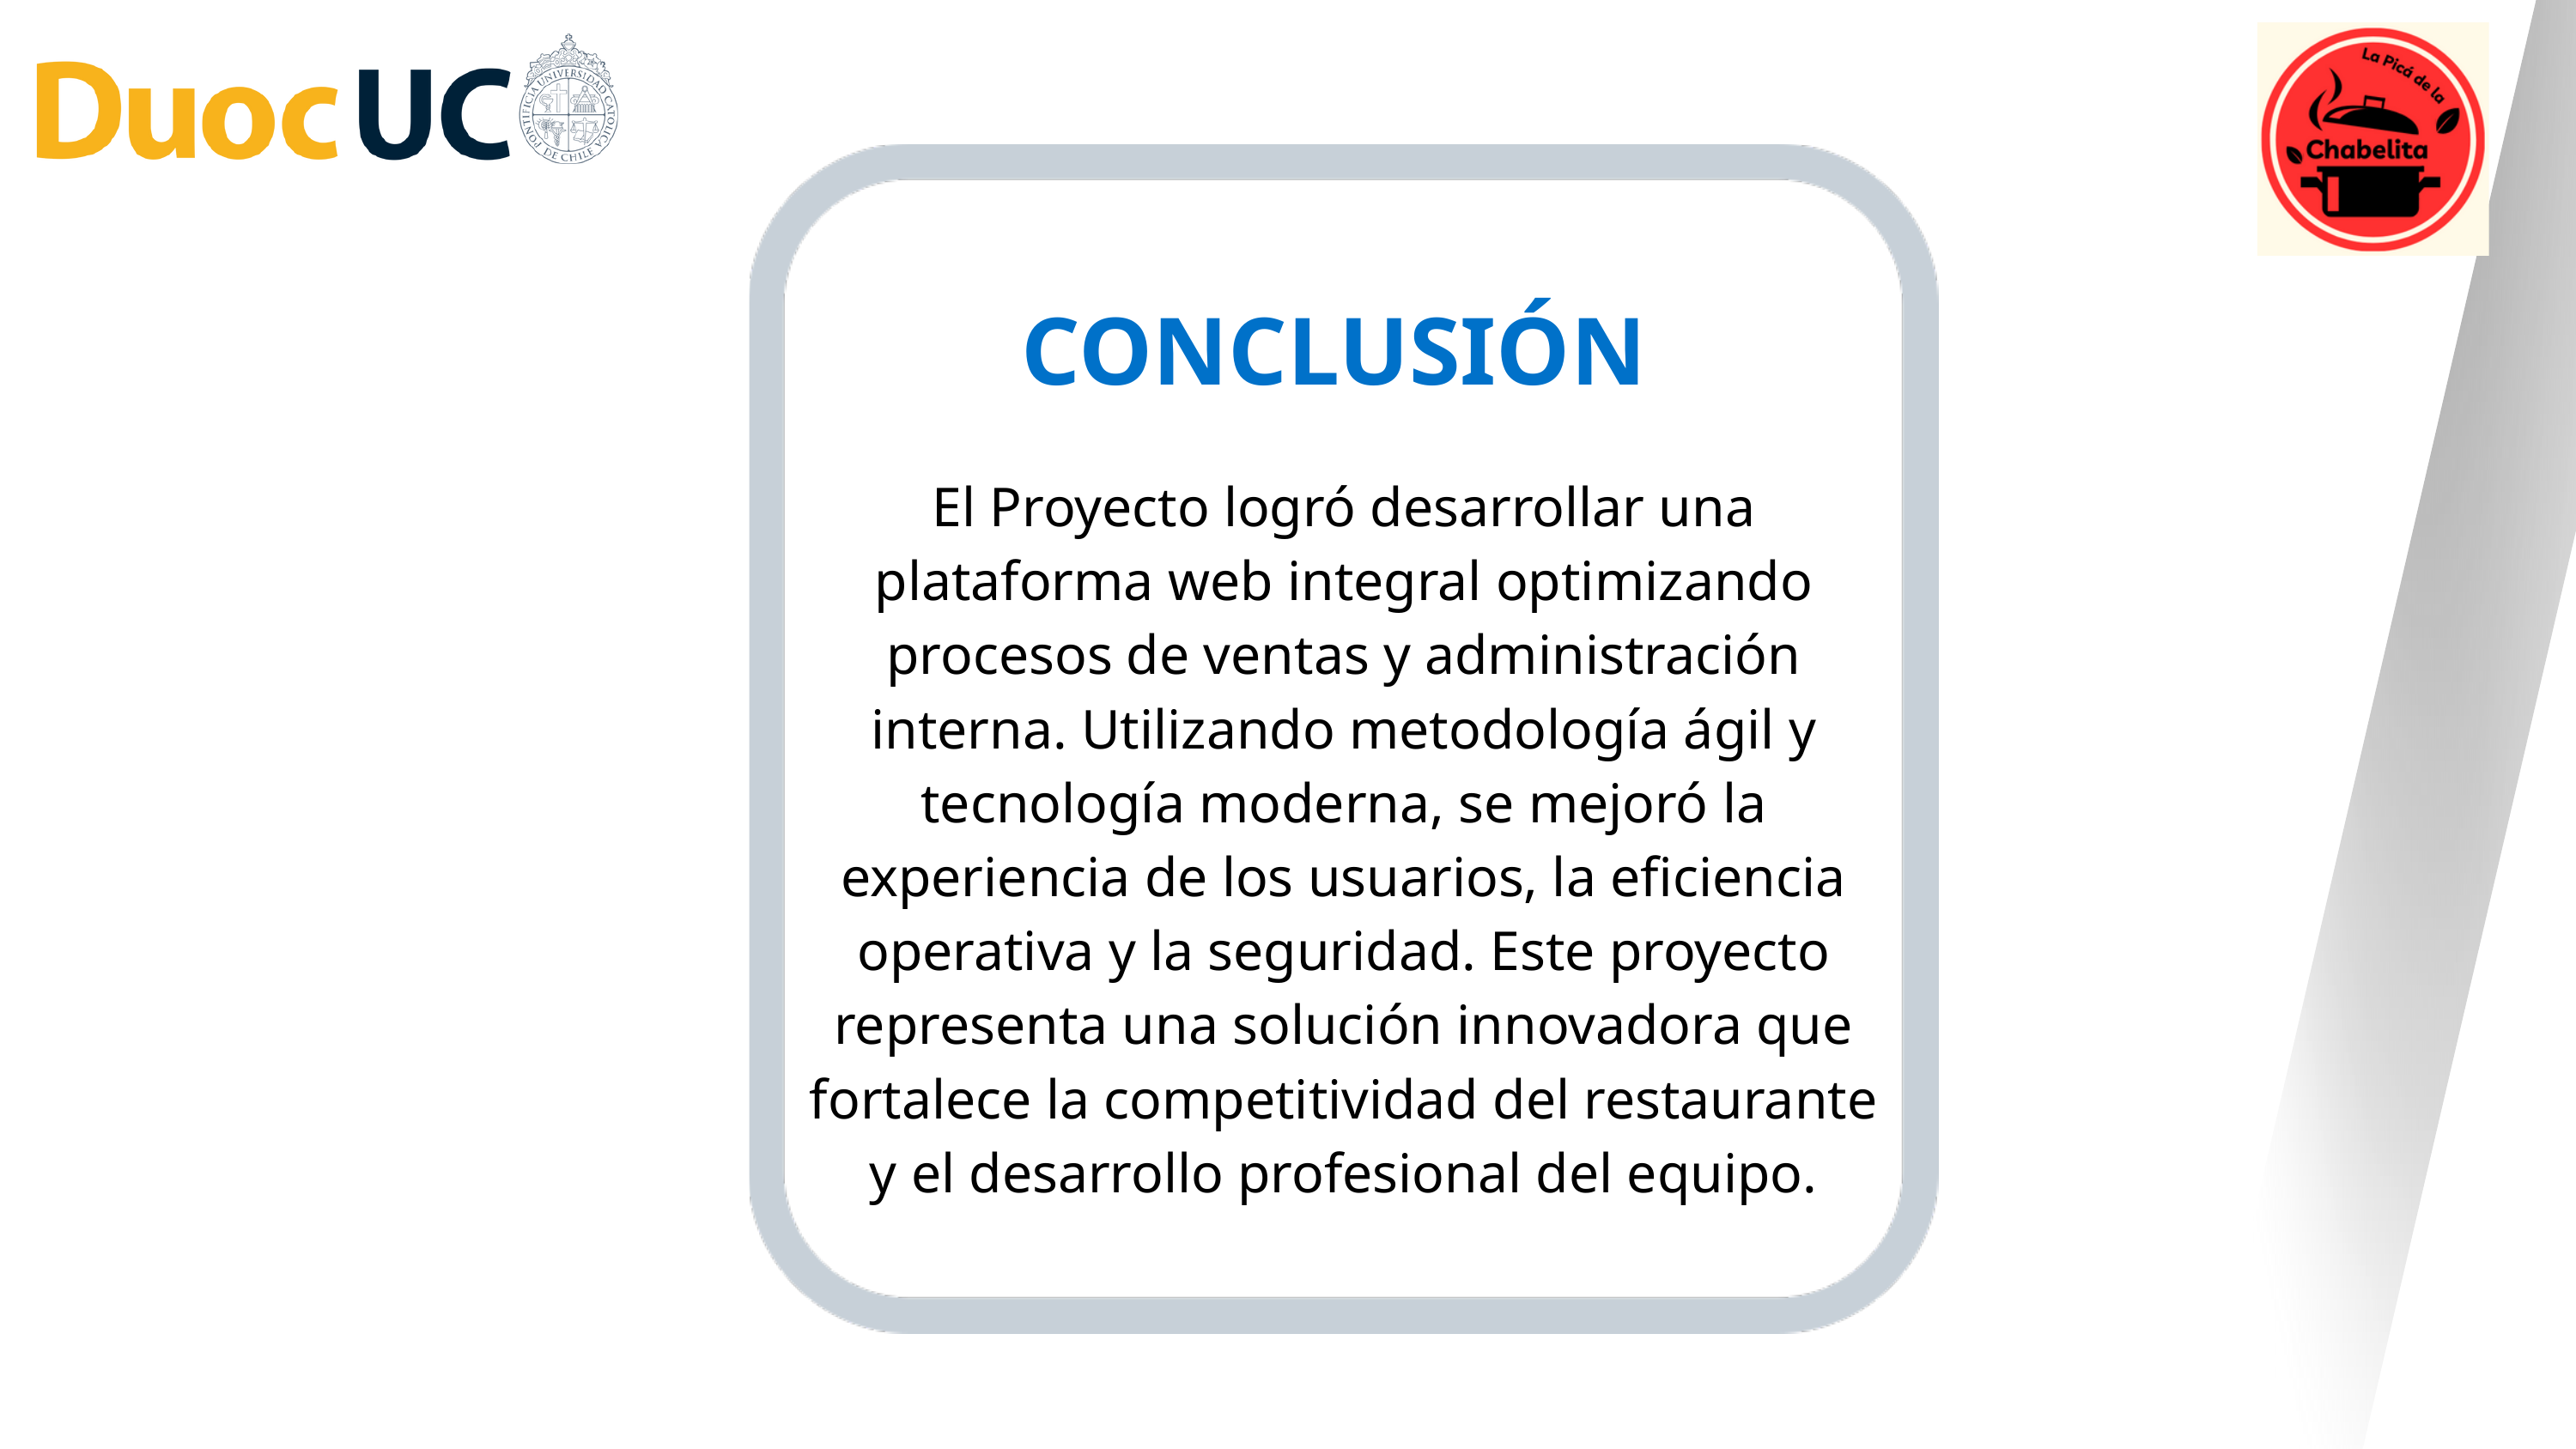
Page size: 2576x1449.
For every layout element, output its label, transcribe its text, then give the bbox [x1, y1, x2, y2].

text_box [28, 25, 626, 173]
text_box [2257, 22, 2489, 256]
text_box [2199, 0, 2576, 1449]
text_box CONCLUSIÓN [878, 292, 1814, 403]
text_box [749, 144, 1939, 1334]
text_box El Proyecto logró desarrollar una plataforma web integral optimizando procesos de ventas y administración interna. Utilizando metodología ágil y tecnología moderna, se mejoró la experiencia de los usuarios, la eficiencia operativa y la seguridad. Este proyecto representa una solución innovadora que fortalece la competitividad del restaurante y el desarrollo profesional del equipo. 4o mini [807, 463, 1880, 1352]
